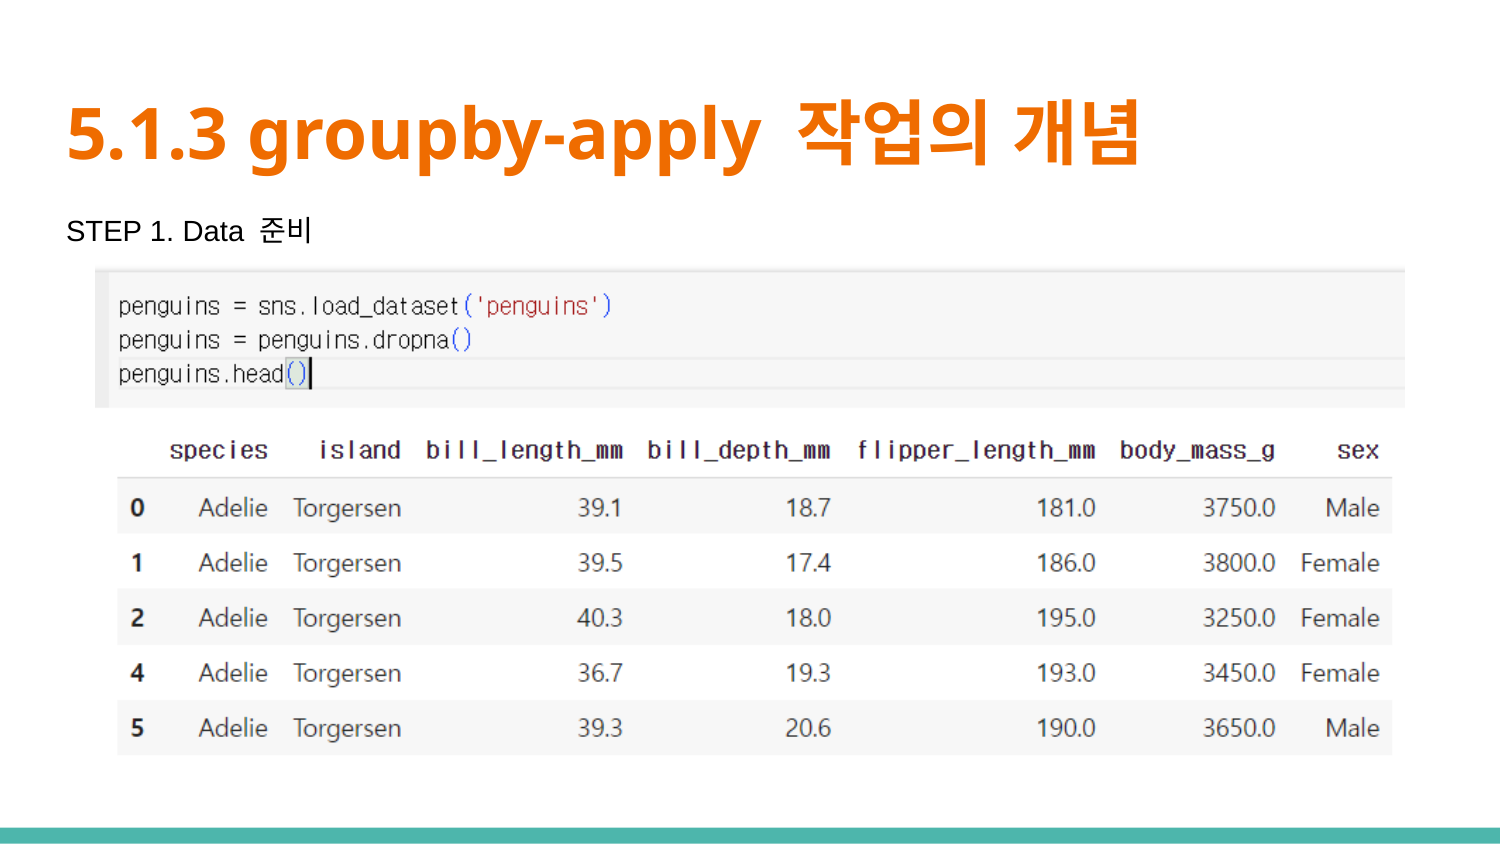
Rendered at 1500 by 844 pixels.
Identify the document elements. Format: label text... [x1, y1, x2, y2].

title 5.1.3 groupby-apply 작업의 개념 [51, 72, 1449, 189]
picture [95, 264, 1405, 768]
text_box STEP 1. Data 준비 [51, 170, 802, 256]
